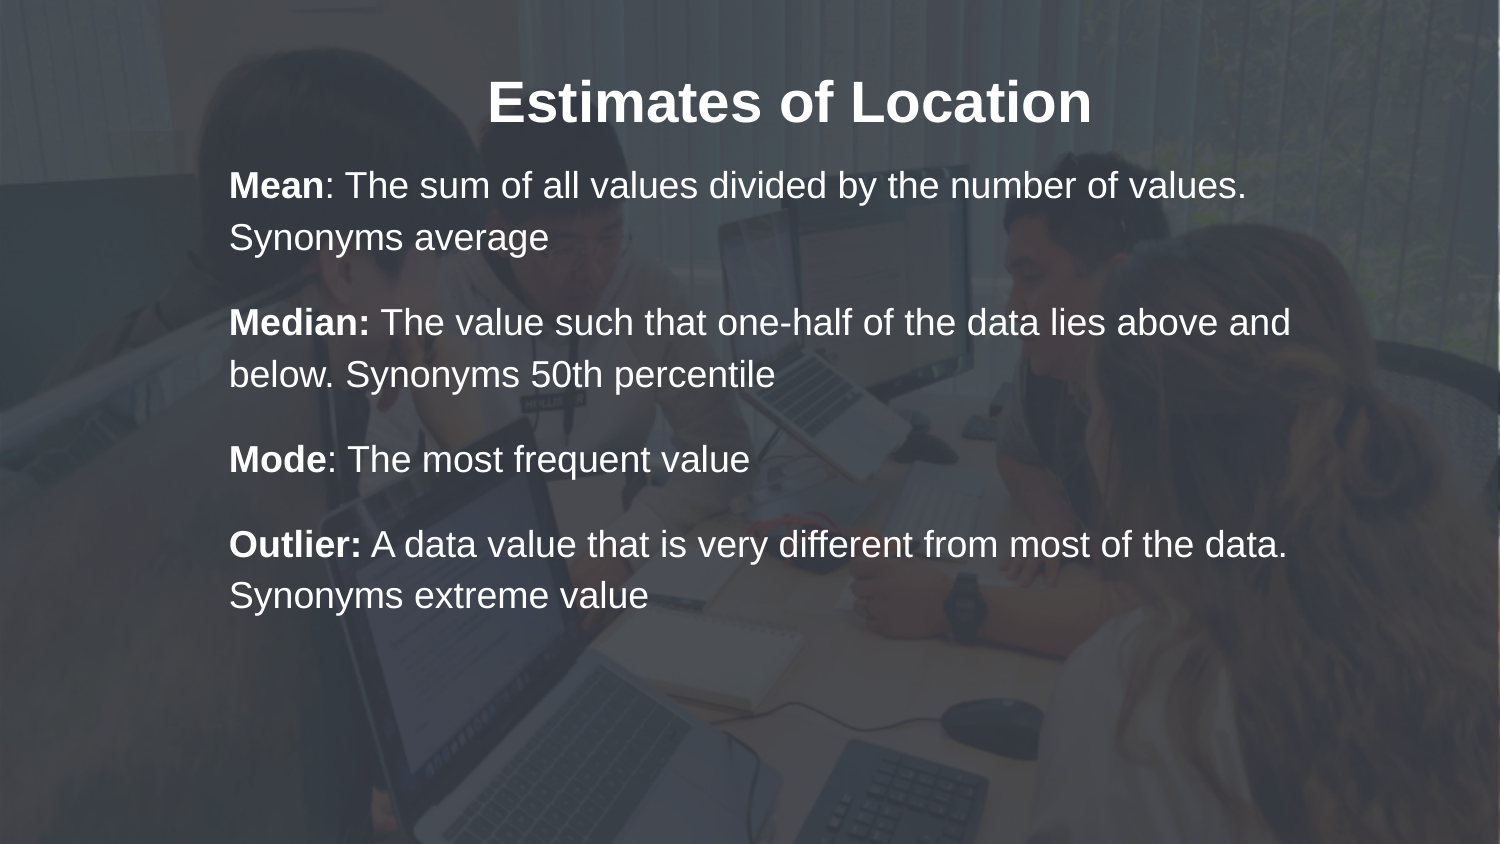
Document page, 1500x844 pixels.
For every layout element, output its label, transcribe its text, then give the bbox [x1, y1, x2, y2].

title Estimates of Location [213, 49, 1368, 139]
picture [0, 0, 1500, 844]
list Mean: The sum of all values divided by the number of values. Synonyms average Median: The value such that one-half of the data lies above and below. Synonyms 50th percentile Mode: The most frequent value Outlier: A data value that is very different from most of the data. Synonyms extreme value [213, 139, 1368, 758]
